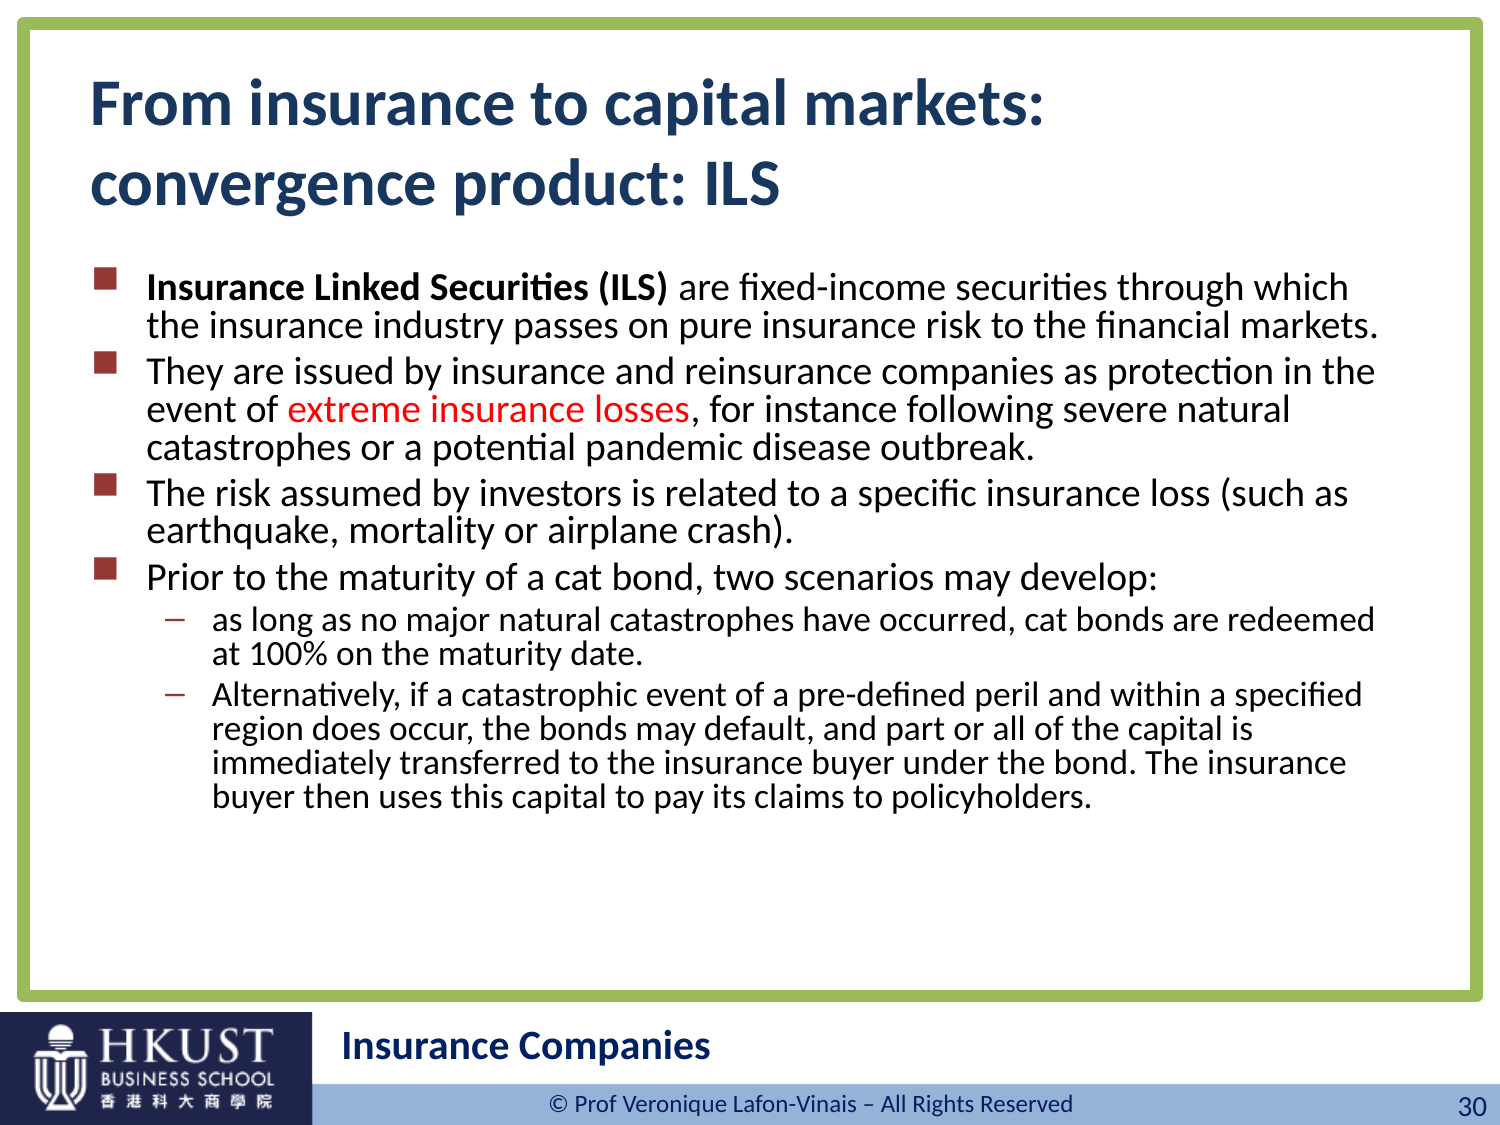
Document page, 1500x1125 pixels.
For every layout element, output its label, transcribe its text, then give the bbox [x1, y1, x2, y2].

title From insurance to capital markets: convergence product: ILS [74, 44, 1426, 233]
slide_number 30 [1351, 1080, 1500, 1125]
footer Insurance Companies [326, 1007, 1500, 1078]
picture [0, 1012, 1500, 1125]
list Insurance Linked Securities (ILS) are fixed-income securities through which the insurance industry passes on pure insurance risk to the financial markets. They are issued by insurance and reinsurance companies as protection in the event of extreme insurance losses, for instance following severe natural catastrophes or a potential pandemic disease outbreak. The risk assumed by investors is related to a specific insurance loss (such as earthquake, mortality or airplane crash). Prior to the maturity of a cat bond, two scenarios may develop: as long as no major natural catastrophes have occurred, cat bonds are redeemed at 100% on the maturity date. Alternatively, if a catastrophic event of a pre-defined peril and within a specified region does occur, the bonds may default, and part or all of the capital is immediately transferred to the insurance buyer under the bond. The insurance buyer then uses this capital to pay its claims to policyholders. [74, 262, 1426, 976]
